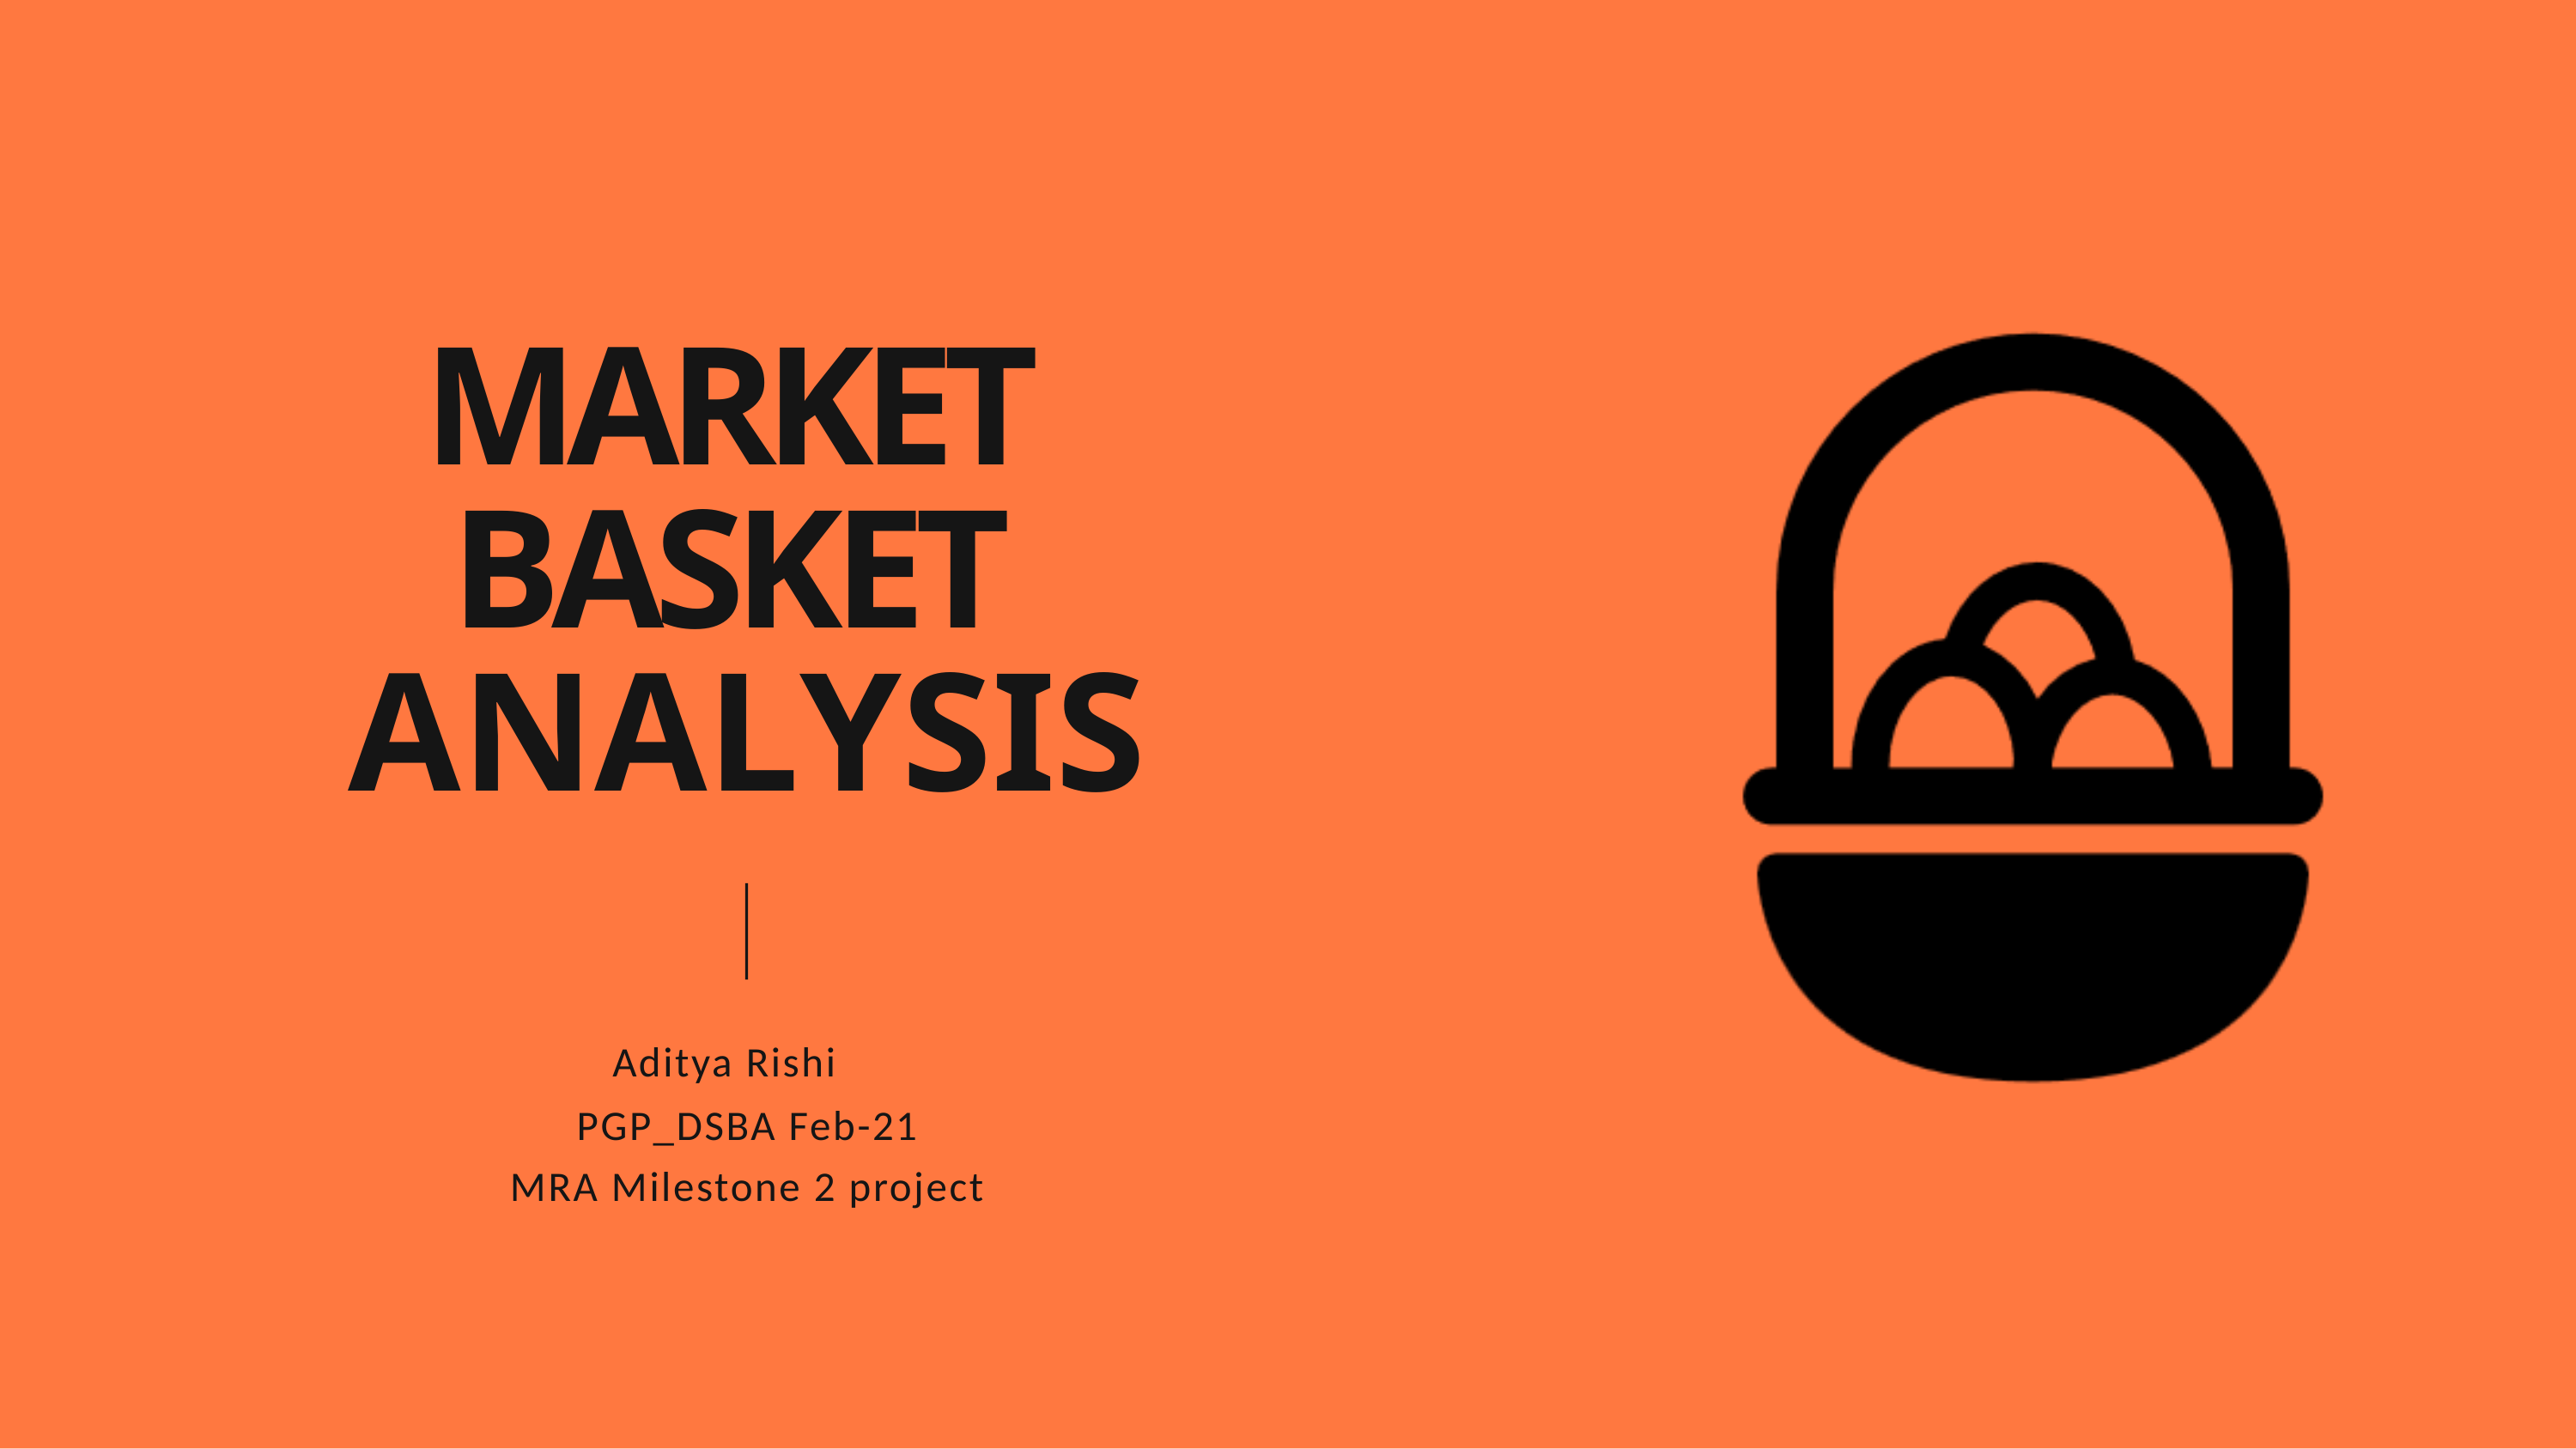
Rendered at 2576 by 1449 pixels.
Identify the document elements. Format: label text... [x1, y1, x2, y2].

text_box PGP_DSBA Feb-21 MRA Milestone 2 project [470, 1088, 1024, 1210]
text_box MARKET BASKET ANALYSIS [326, 299, 1167, 824]
picture [1577, 252, 2491, 1165]
text_box Aditya Rishi [447, 1024, 1000, 1086]
